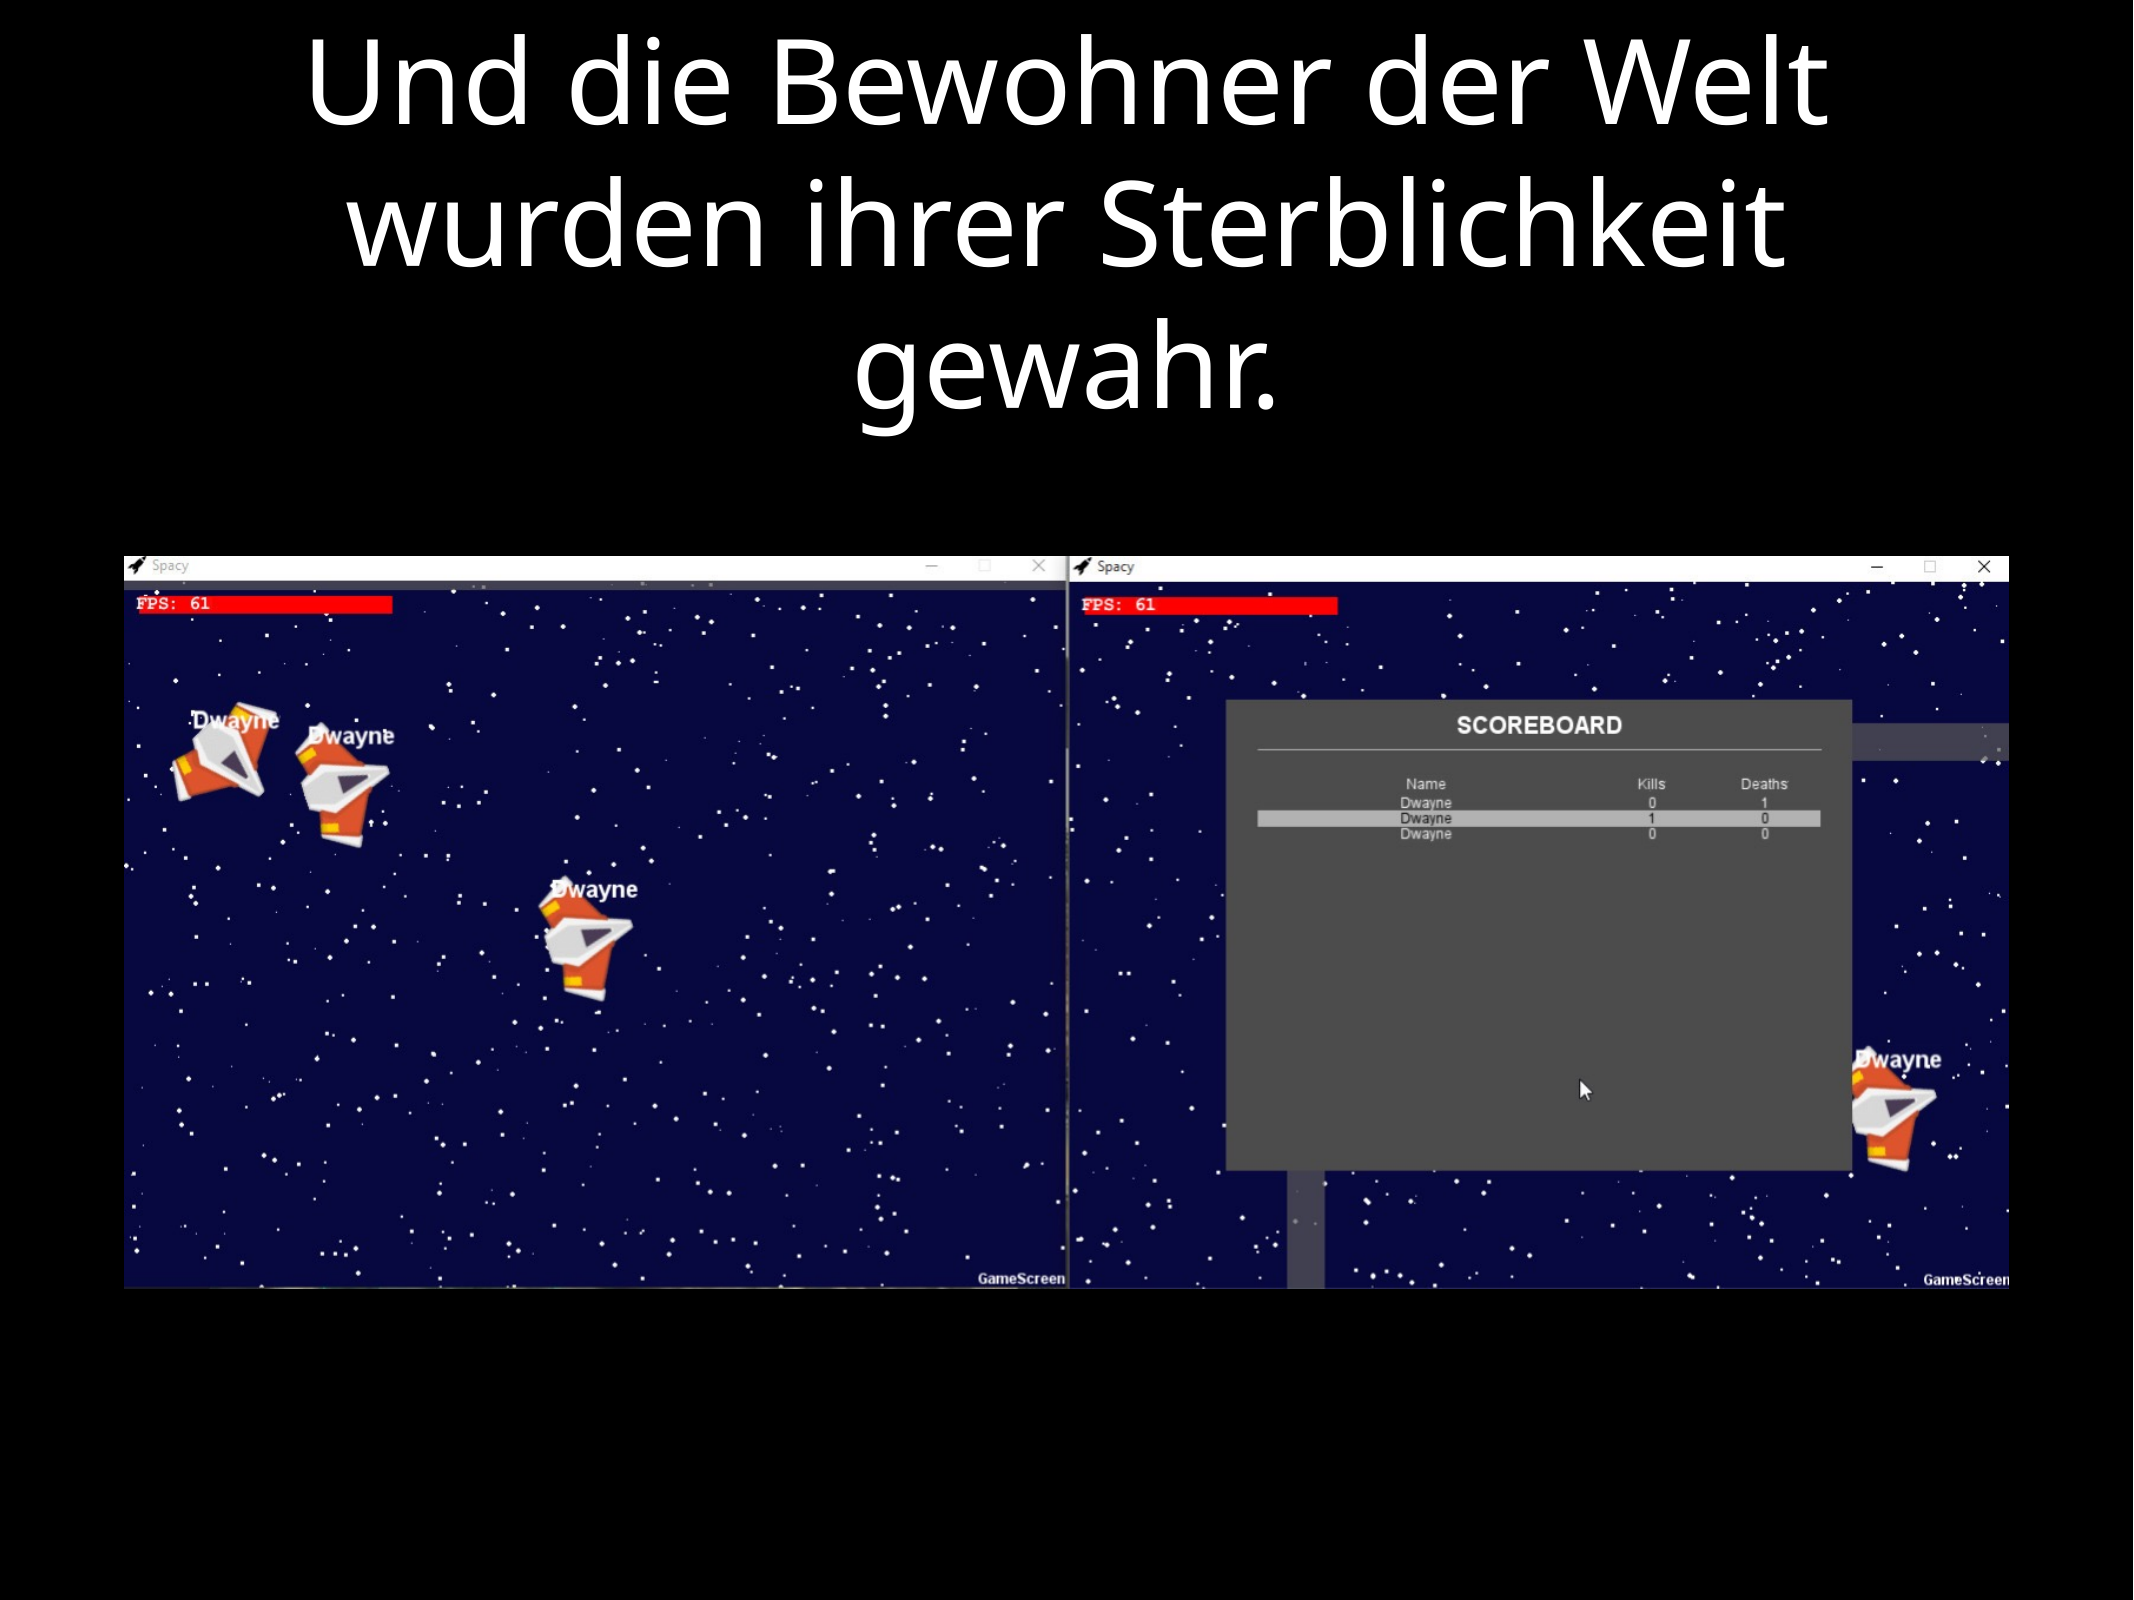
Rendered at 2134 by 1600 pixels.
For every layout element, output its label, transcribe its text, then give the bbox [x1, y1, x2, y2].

title Und die Bewohner der Welt wurden ihrer Sterblichkeit gewahr. [155, 41, 1978, 397]
picture [124, 556, 2009, 1290]
